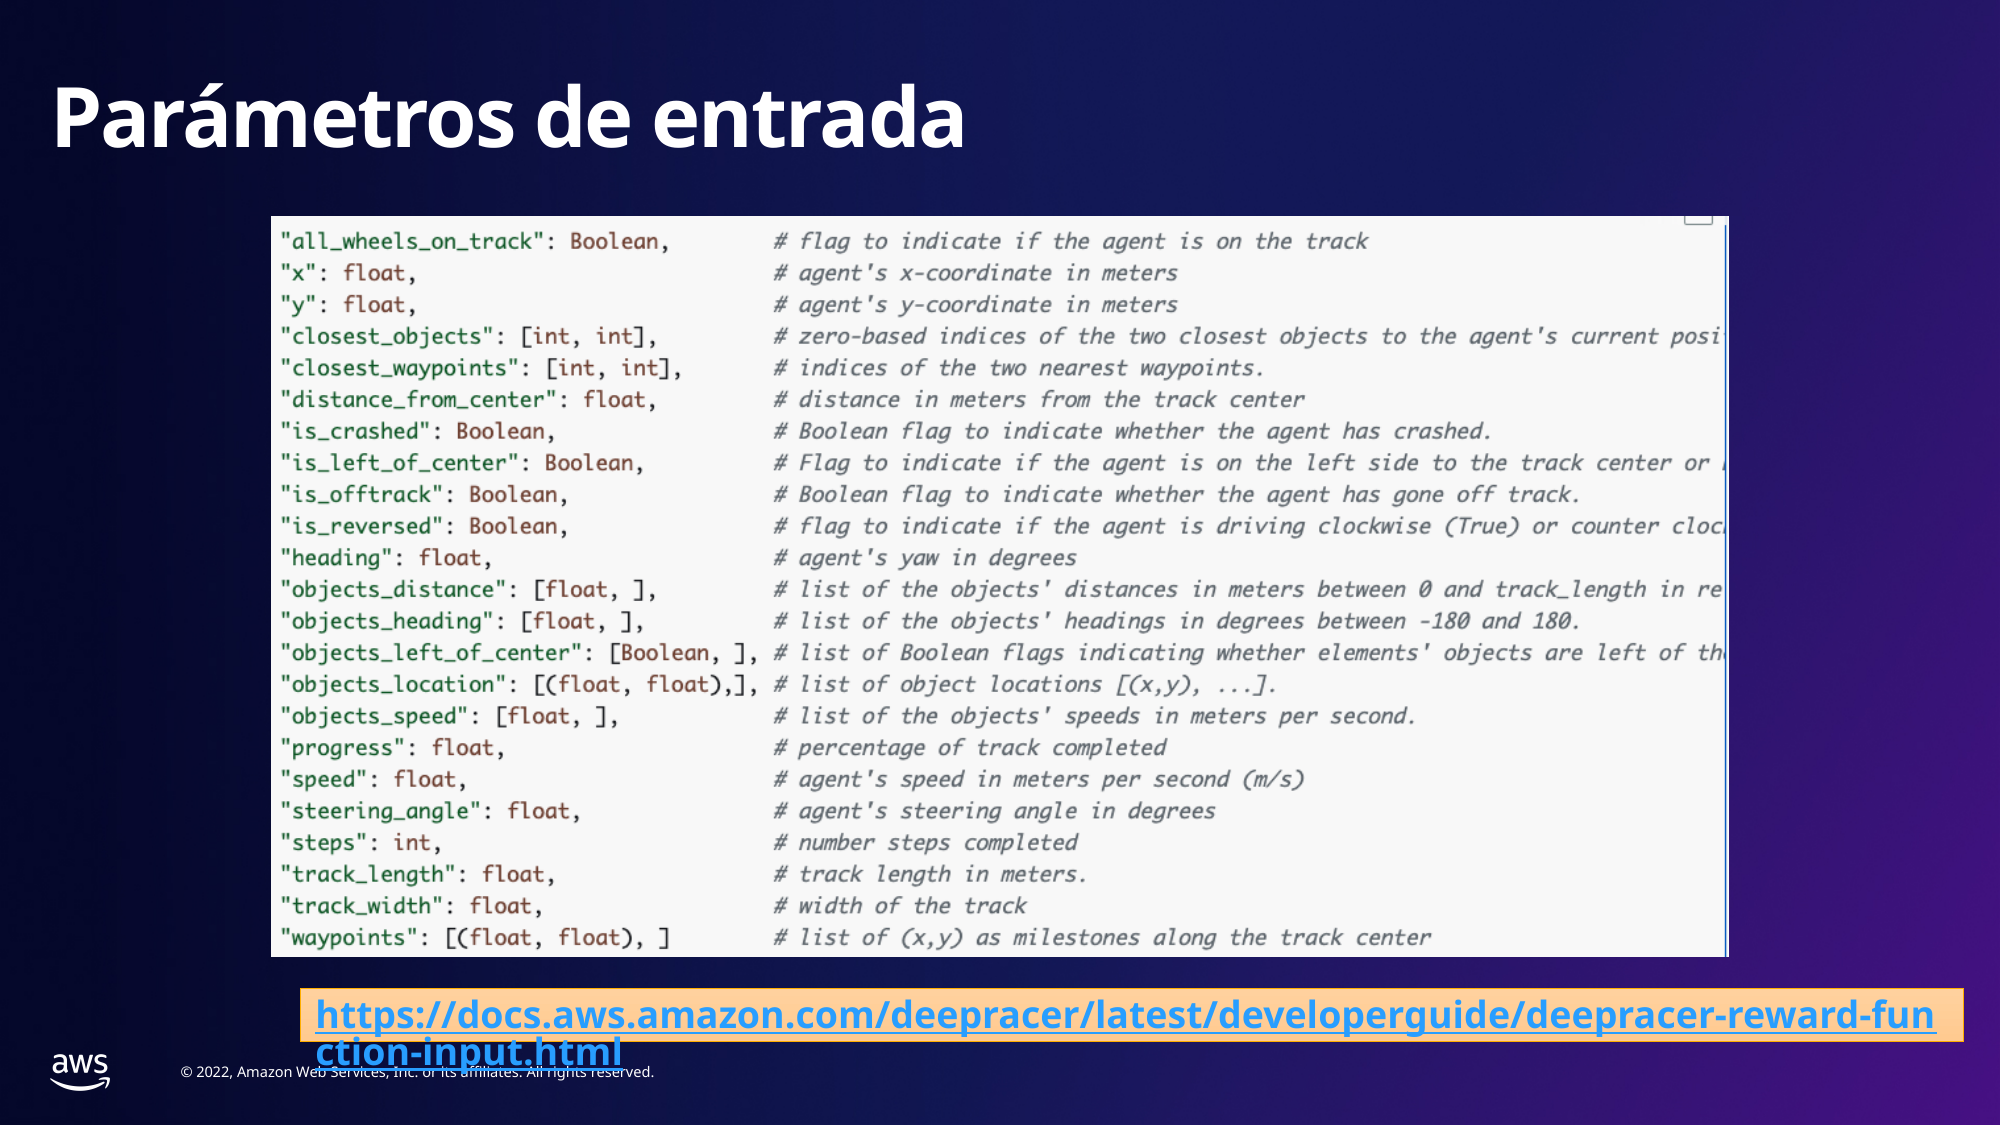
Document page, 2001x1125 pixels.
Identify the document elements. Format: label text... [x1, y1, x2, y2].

title Parámetros de entrada [50, 40, 1950, 159]
picture [0, 0, 2000, 1125]
text_box https://docs.aws.amazon.com/deepracer/latest/developerguide/deepracer-reward-function-input.html [300, 988, 1964, 1042]
